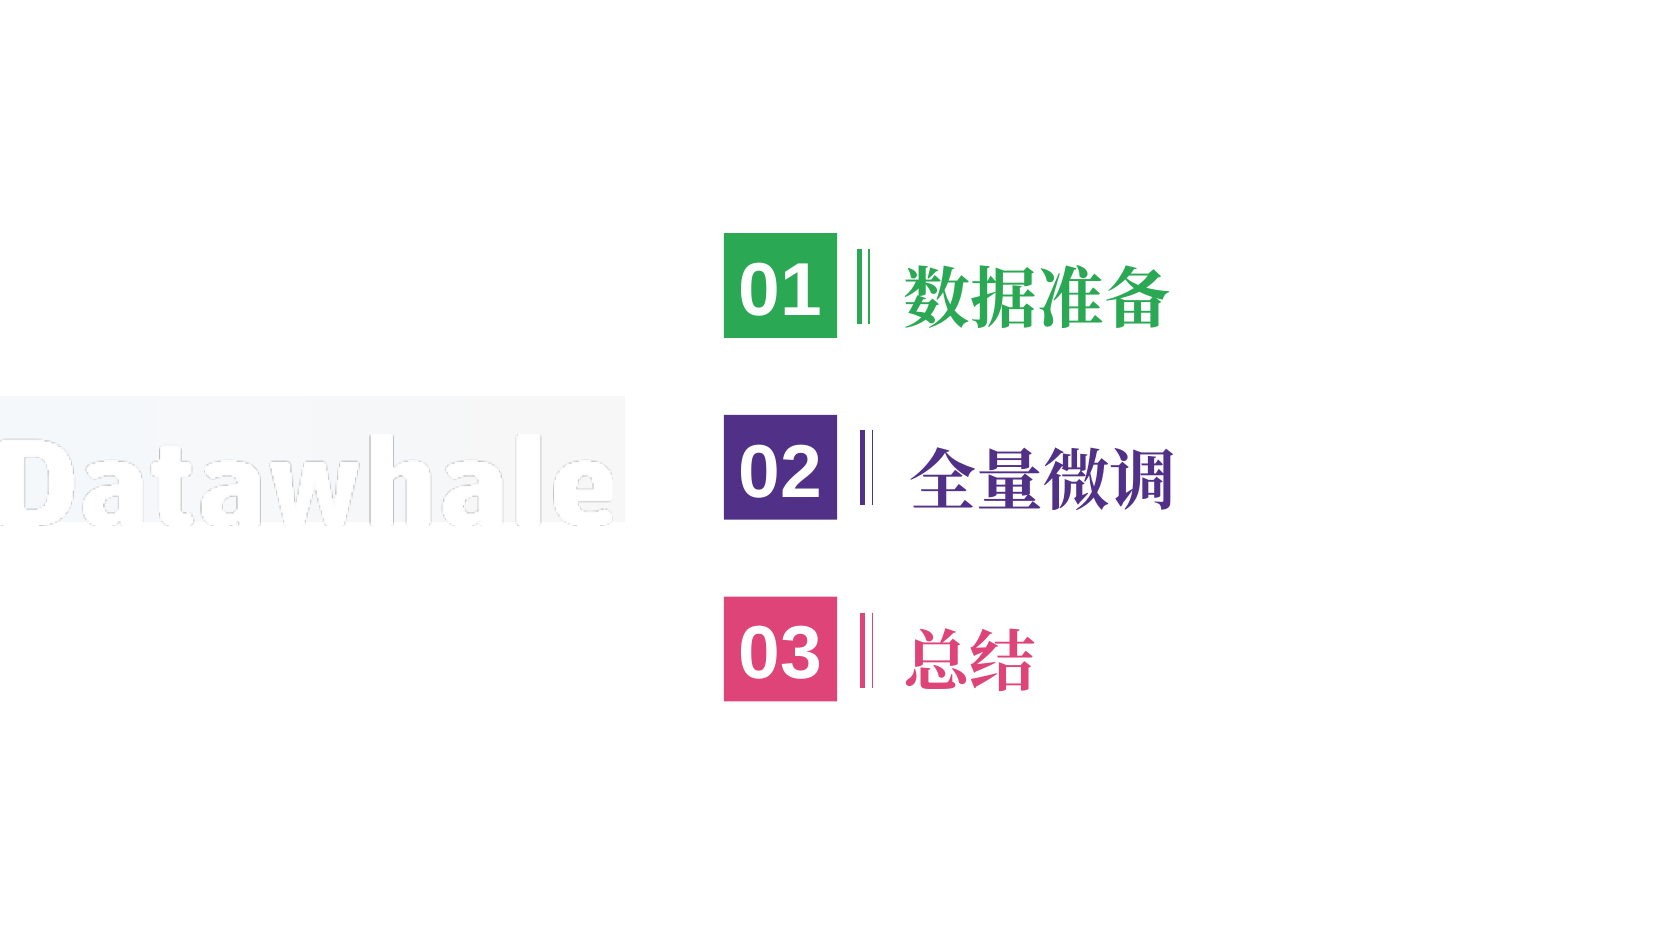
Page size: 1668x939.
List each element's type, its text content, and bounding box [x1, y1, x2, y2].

text_box 总结 [888, 611, 1052, 707]
text_box 02 [723, 414, 838, 520]
text_box 01 [723, 233, 838, 338]
text_box 03 [723, 596, 838, 702]
text_box 全量微调 [894, 430, 1192, 525]
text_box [0, 396, 625, 526]
text_box 数据准备 [889, 248, 1186, 344]
